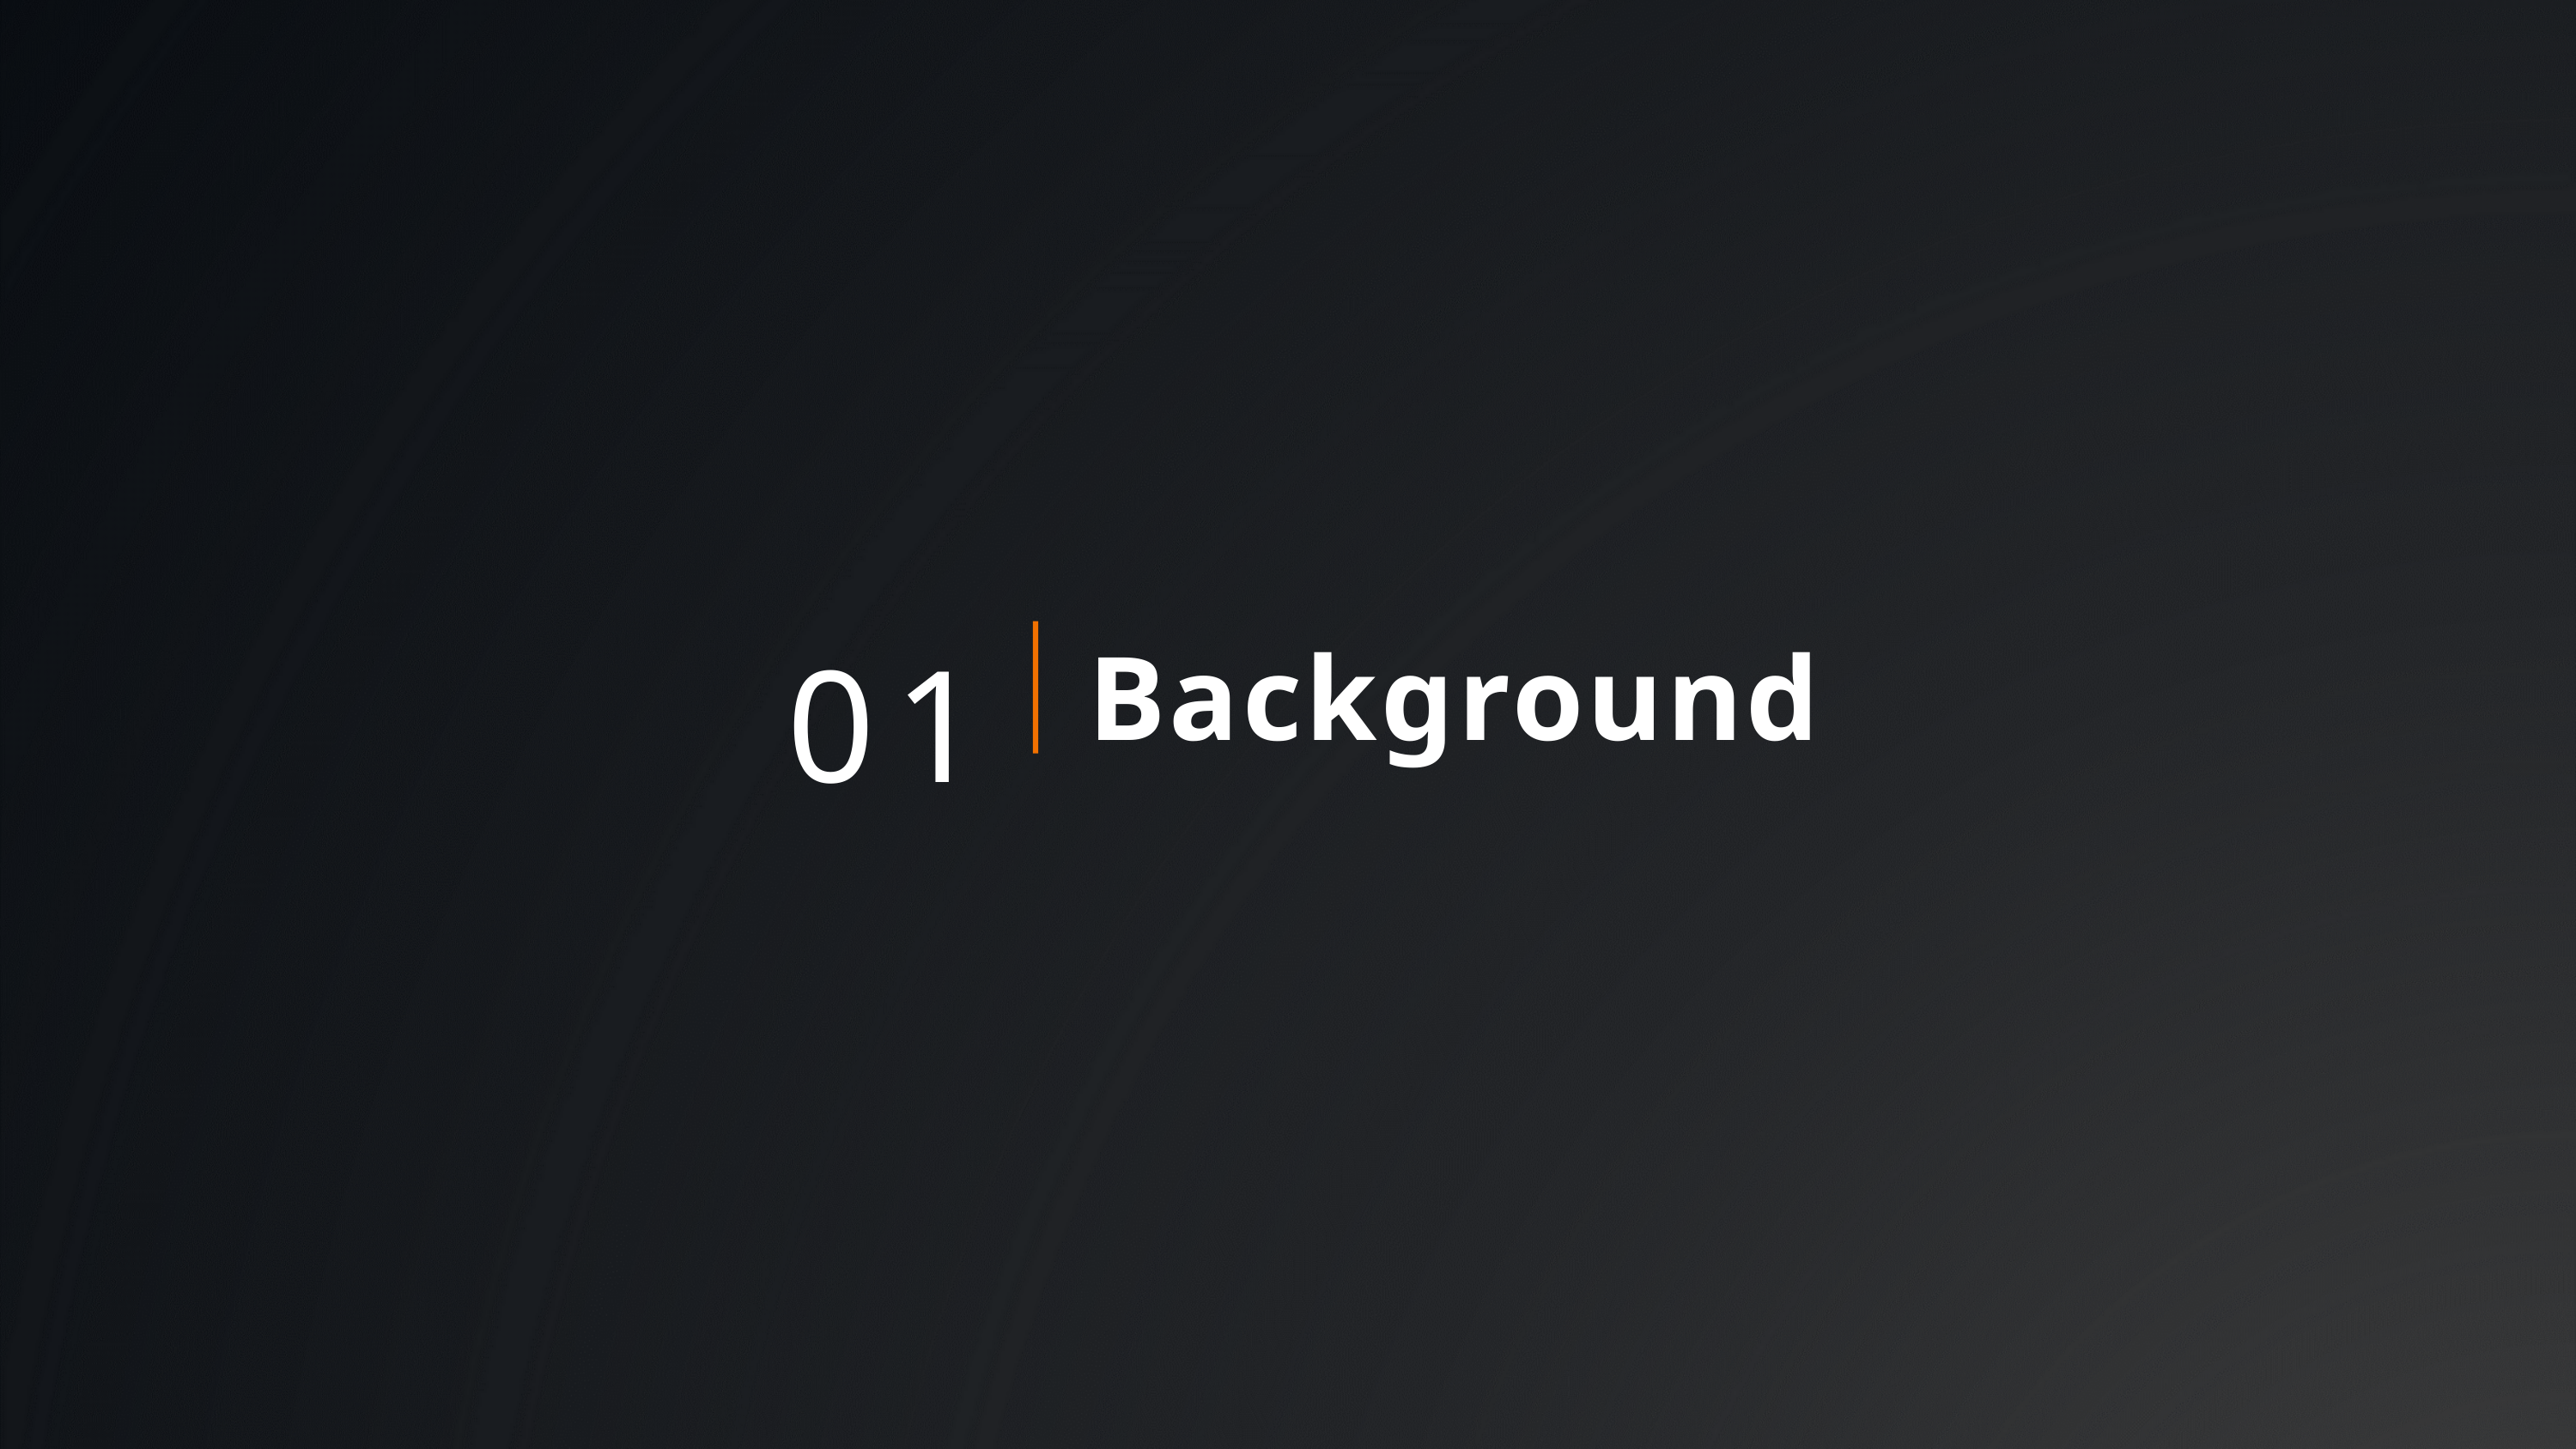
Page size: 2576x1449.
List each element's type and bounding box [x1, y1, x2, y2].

text_box [0, 0, 2576, 1449]
text_box [747, 615, 1977, 801]
